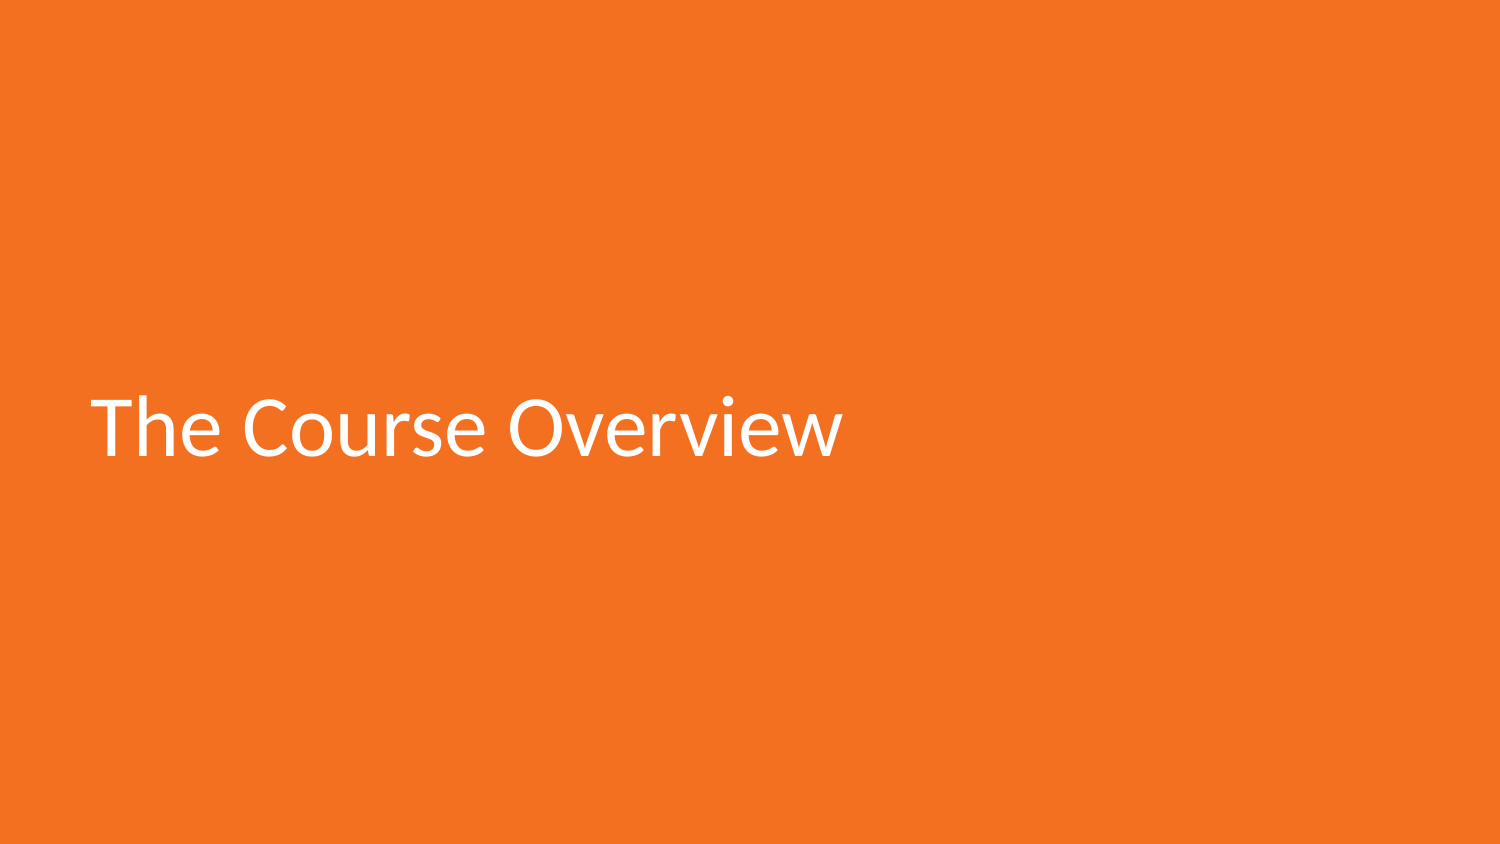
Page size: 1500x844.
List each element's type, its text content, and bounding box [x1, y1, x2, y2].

title The Course Overview [75, 338, 1425, 505]
